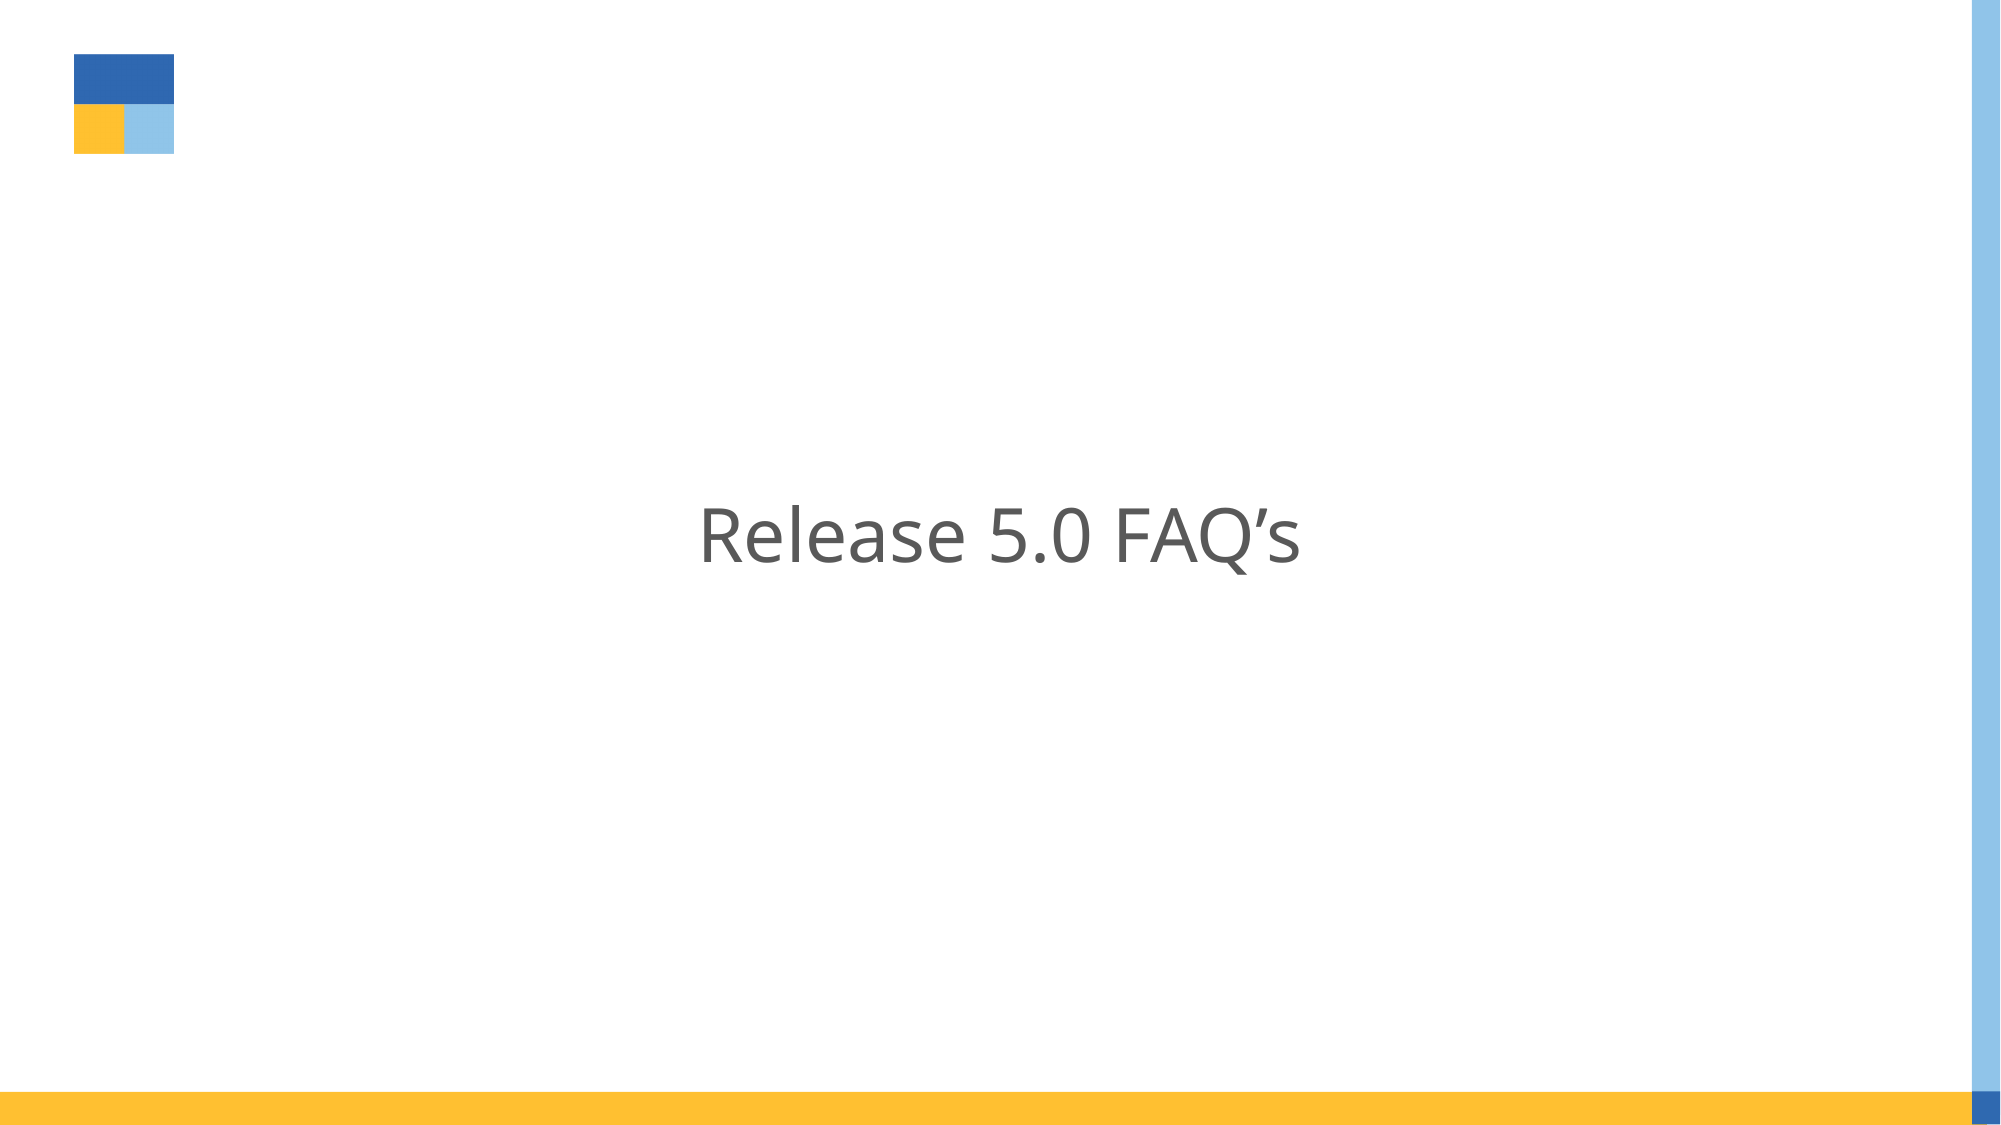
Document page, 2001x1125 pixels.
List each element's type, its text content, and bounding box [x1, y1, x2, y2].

picture [74, 54, 174, 154]
title Release 5.0 FAQ’s [311, 481, 1689, 587]
